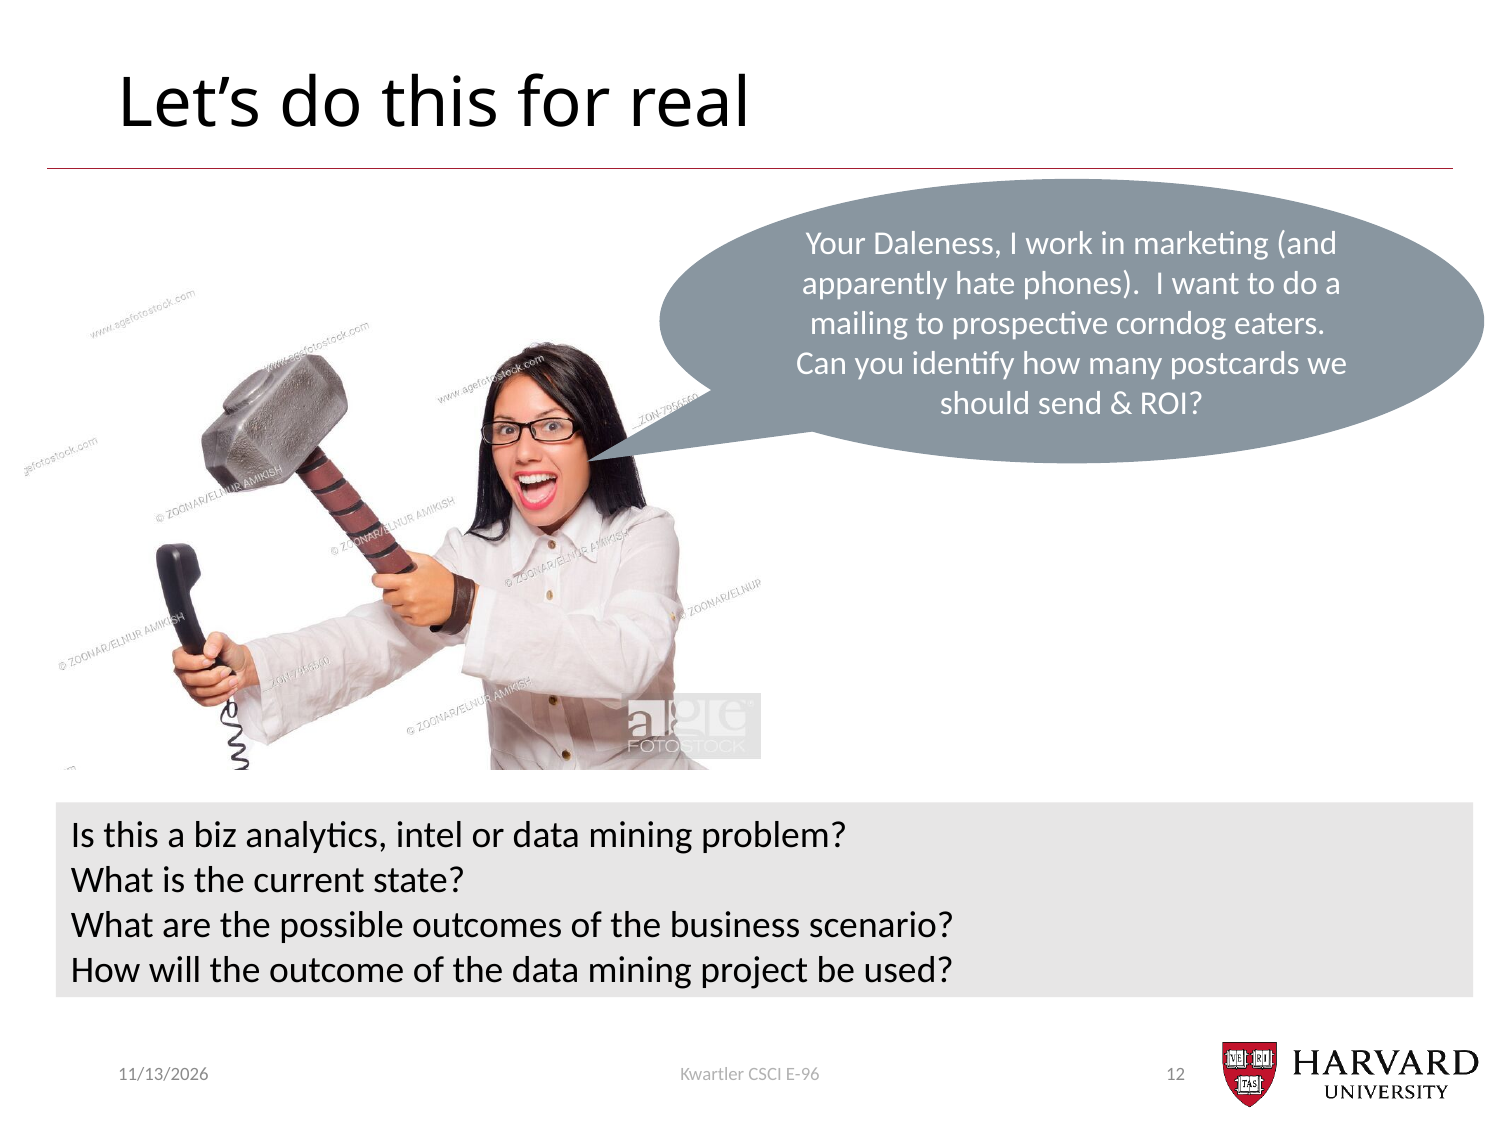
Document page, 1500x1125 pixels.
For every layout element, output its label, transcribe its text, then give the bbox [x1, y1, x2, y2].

footer Kwartler CSCI E-96 [496, 1042, 1004, 1103]
text_box Your Daleness, I work in marketing (and apparently hate phones). I want to do a mailing to prospective corndog eaters. Can you identify how many postcards we should send & ROI? [674, 177, 1486, 465]
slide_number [103, 1042, 441, 1103]
title Let’s do this for real [103, 59, 1397, 157]
slide_number 12 [1059, 1042, 1200, 1103]
picture [24, 282, 761, 770]
text_box Is this a biz analytics, intel or data mining problem? What is the current state? What are the possible outcomes of the business scenario? How will the outcome of the data mining project be used? [55, 802, 1474, 998]
picture [1200, 1024, 1500, 1125]
